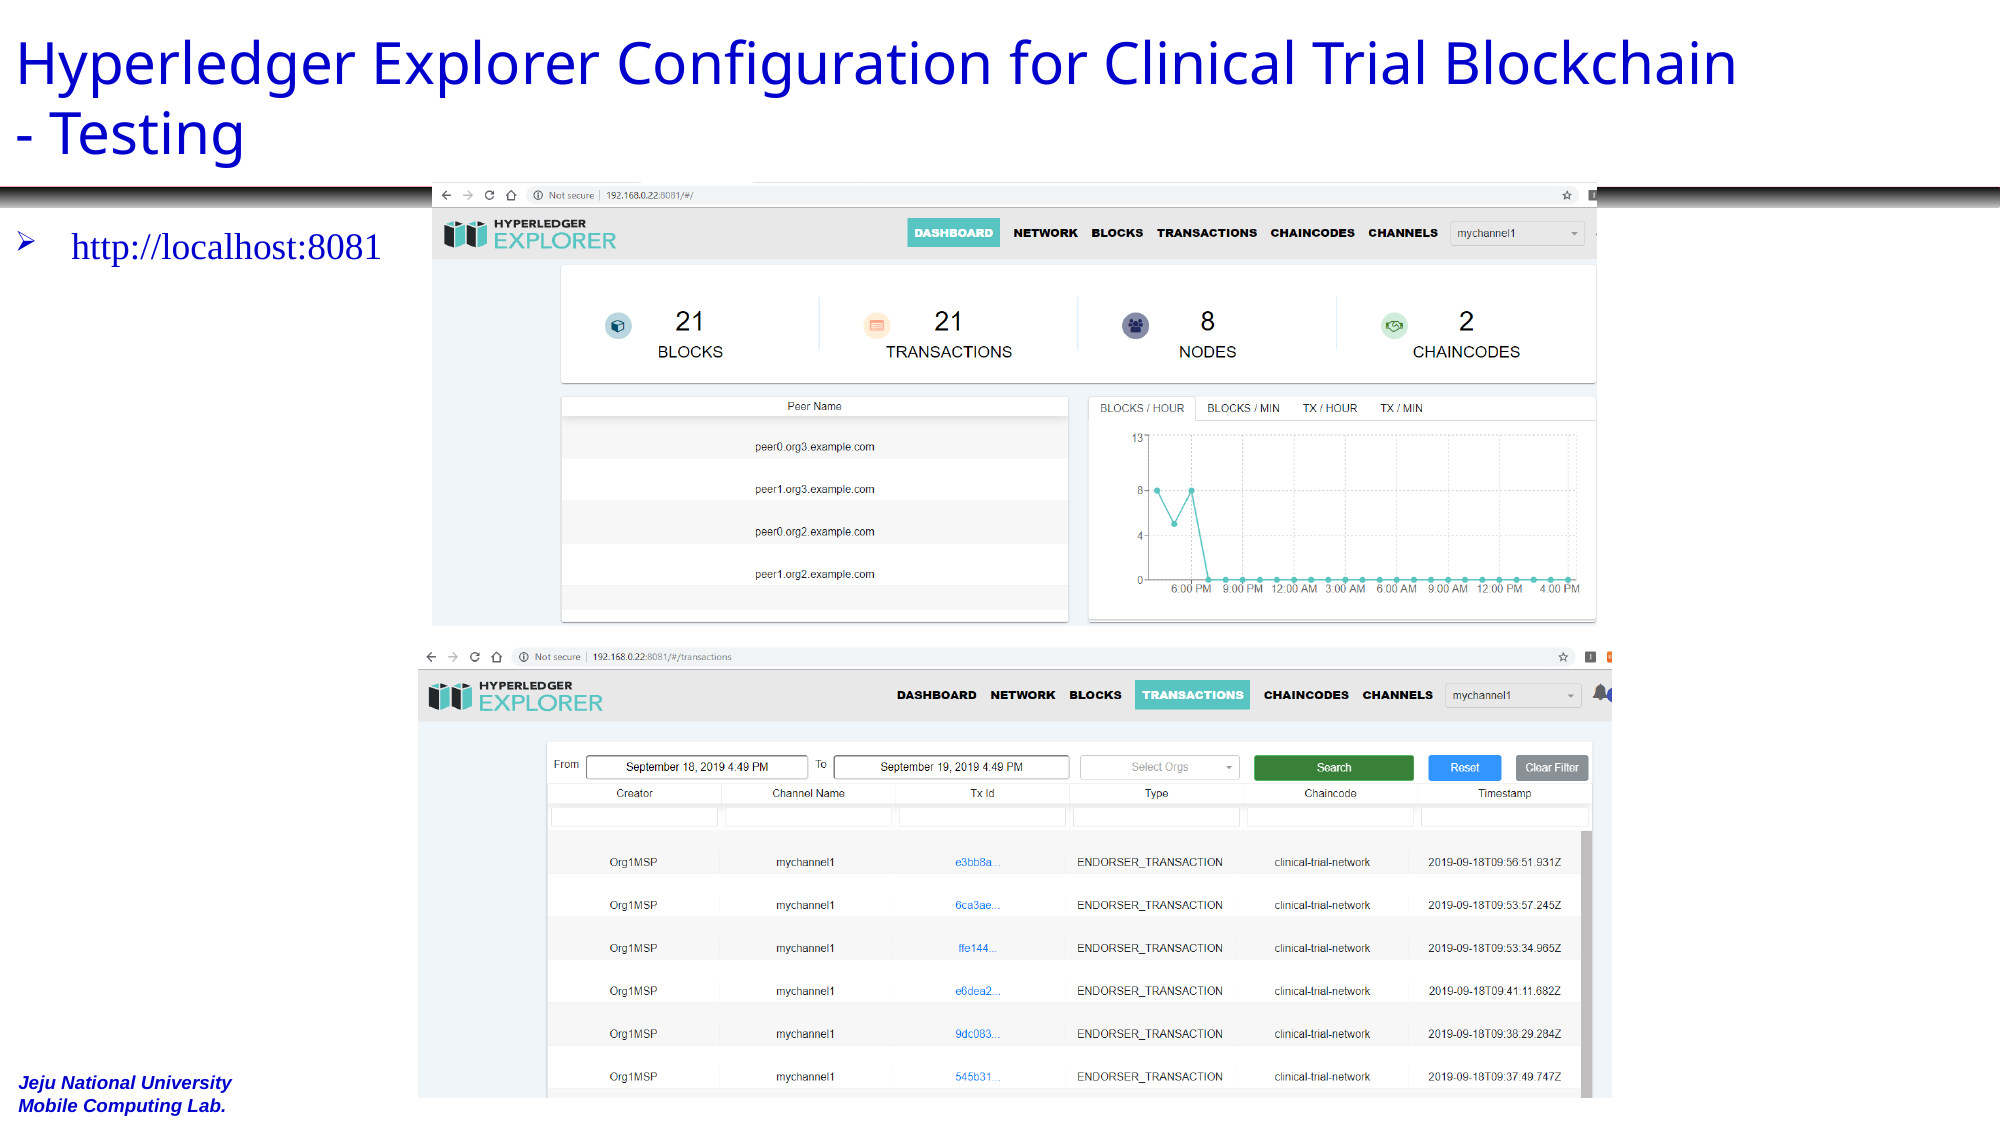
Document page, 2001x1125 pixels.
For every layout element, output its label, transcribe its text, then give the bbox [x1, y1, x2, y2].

picture [432, 182, 1597, 627]
picture [417, 645, 1612, 1098]
list http://localhost:8081 [0, 205, 420, 920]
title Hyperledger Explorer Configuration for Clinical Trial Blockchain - Testing [0, 18, 2000, 185]
